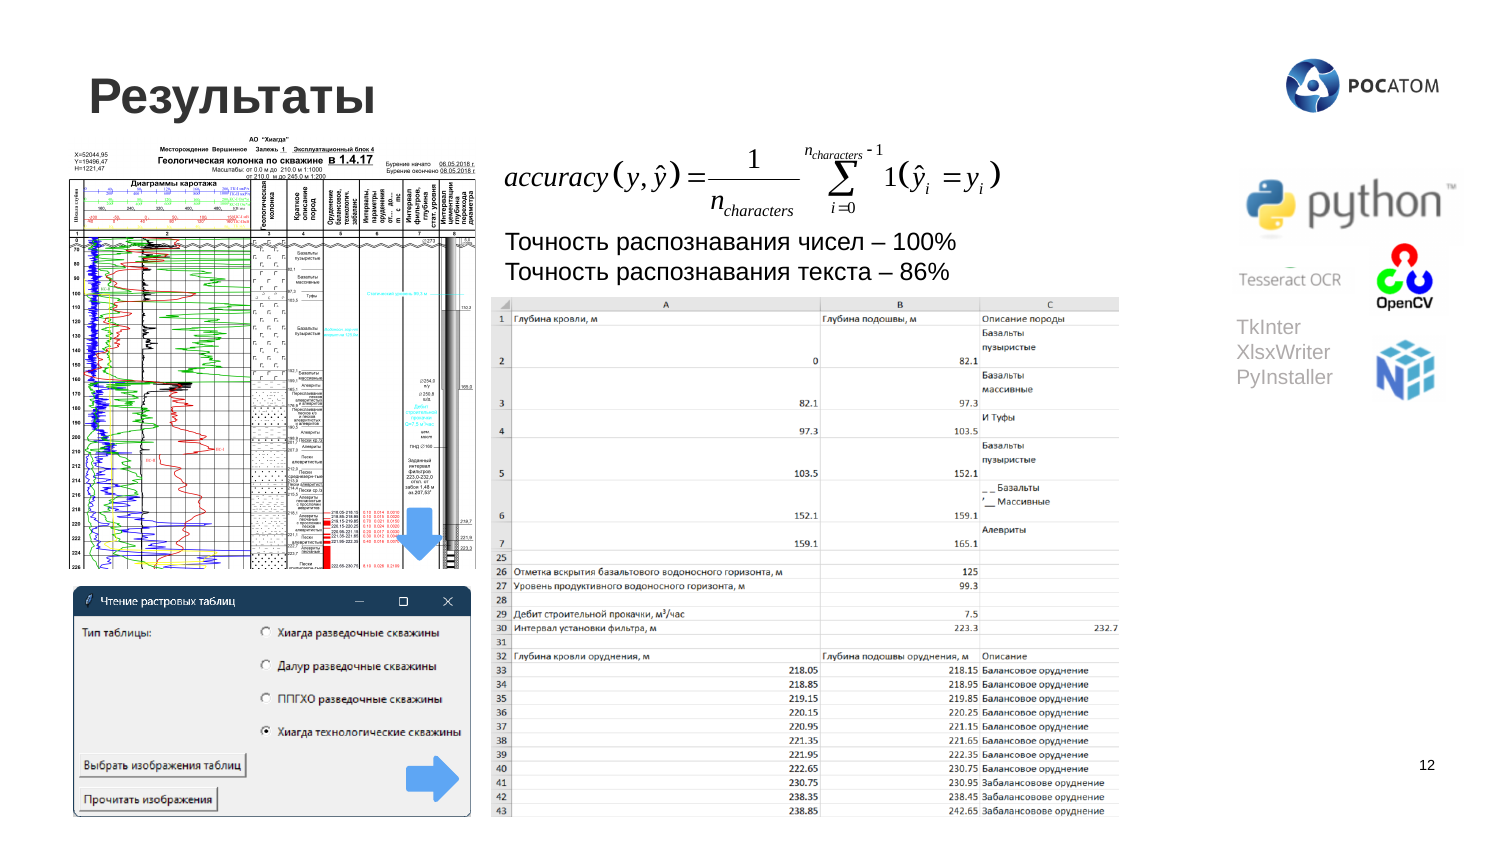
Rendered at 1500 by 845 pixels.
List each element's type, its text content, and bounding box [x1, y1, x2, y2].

text_box Точность распознавания чисел – 100% Точность распознавания текста – 86% [490, 218, 991, 293]
picture [0, 0, 1499, 845]
title Результаты [88, 70, 1165, 125]
text_box TkInter XlsxWriter PyInstaller [1221, 306, 1374, 396]
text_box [498, 135, 1006, 225]
